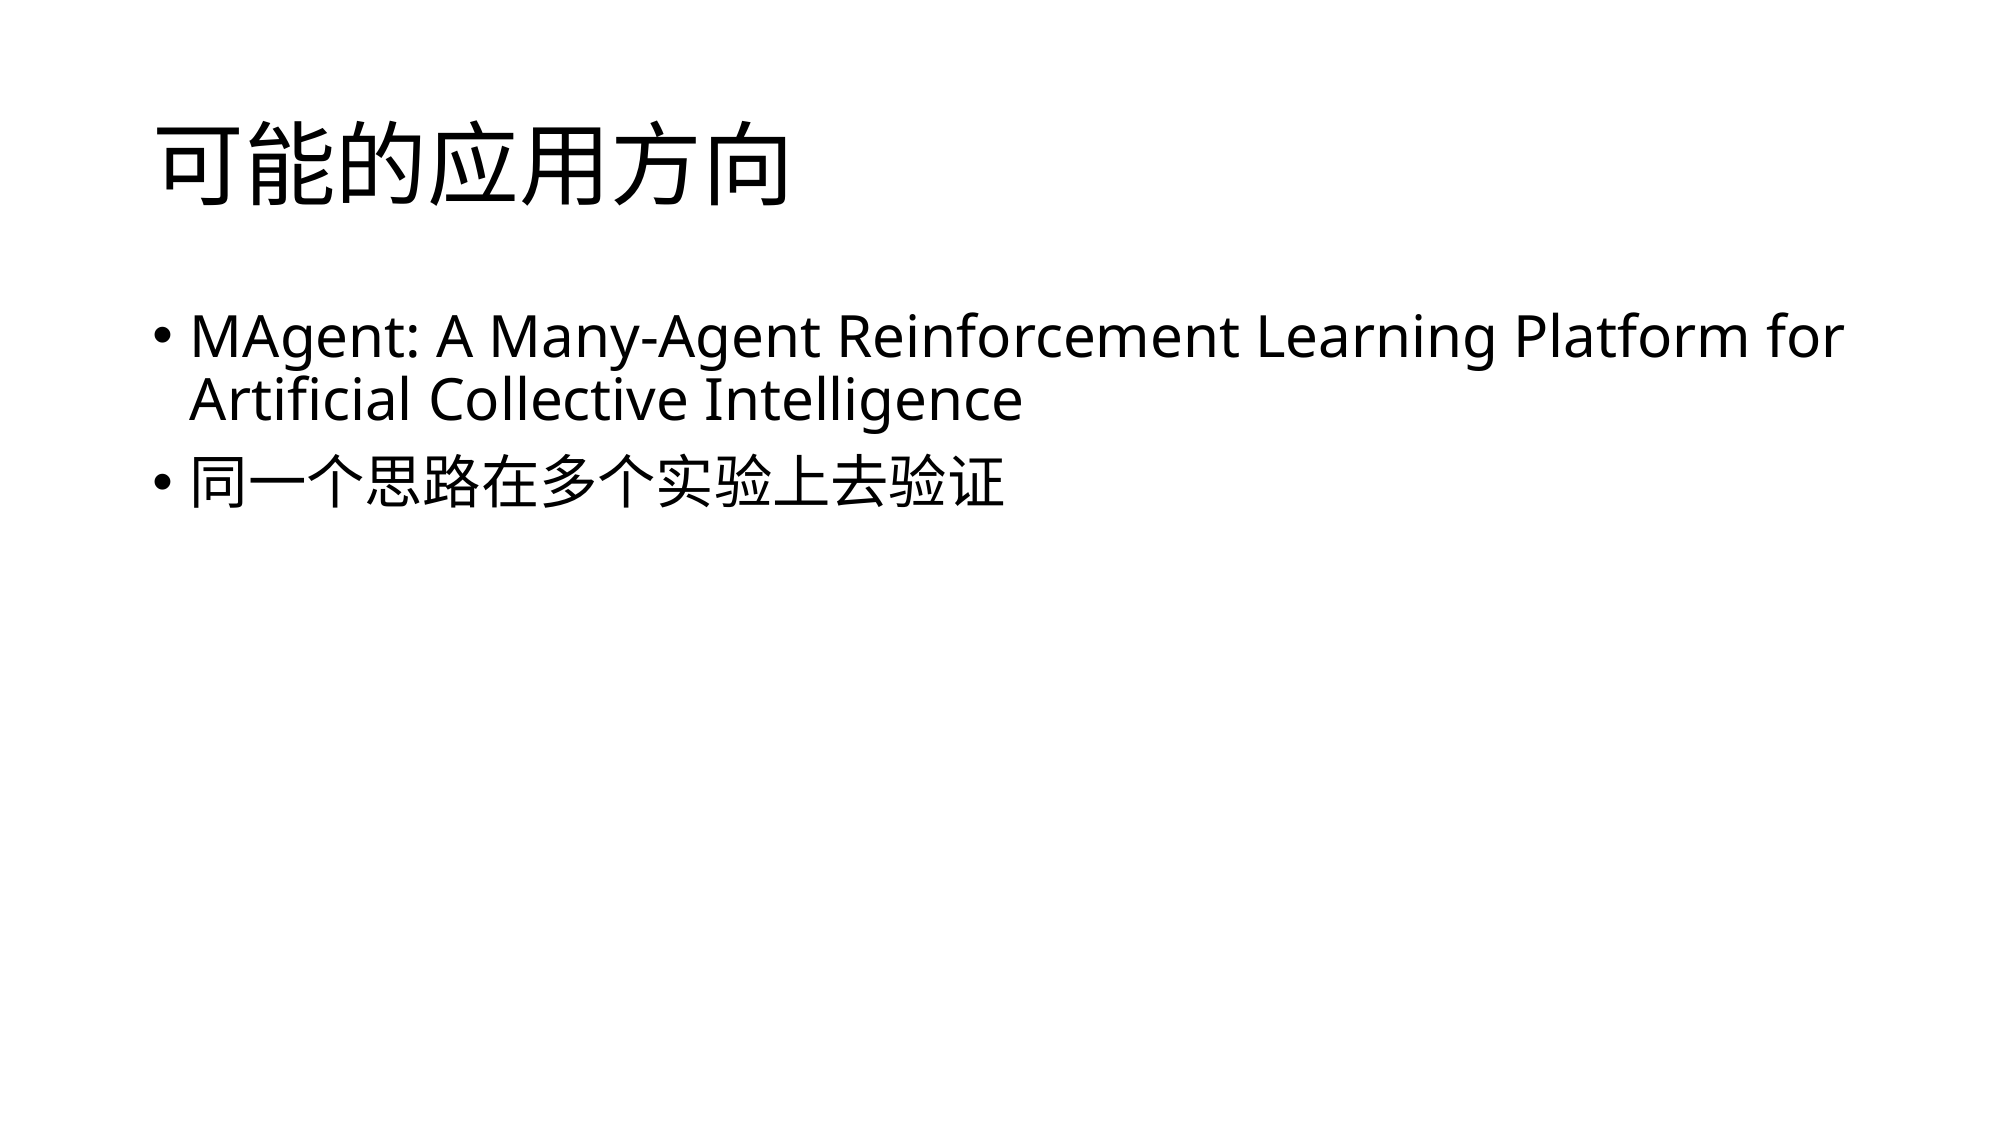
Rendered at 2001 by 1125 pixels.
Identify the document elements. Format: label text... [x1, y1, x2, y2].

list MAgent: A Many-Agent Reinforcement Learning Platform for Artiﬁcial Collective Intelligence 同一个思路在多个实验上去验证 [137, 299, 1863, 1014]
title 可能的应用方向 [137, 59, 1863, 278]
